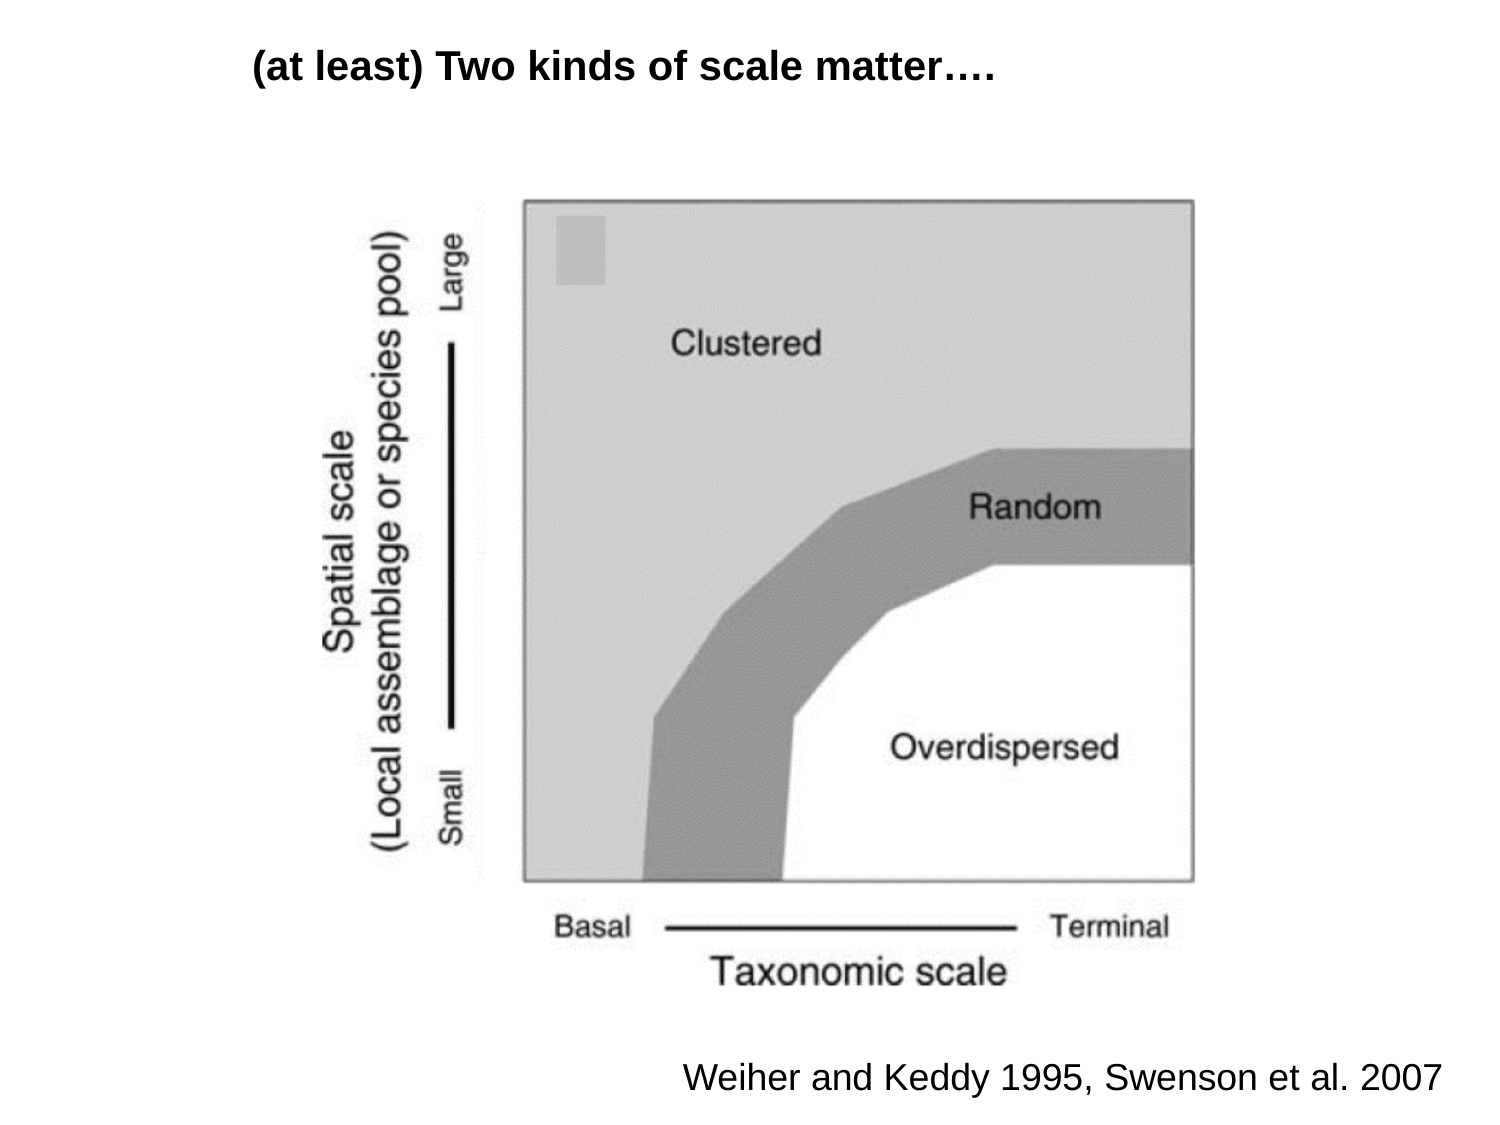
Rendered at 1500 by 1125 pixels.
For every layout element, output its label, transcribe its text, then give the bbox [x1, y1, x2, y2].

text_box (at least) Two kinds of scale matter…. [237, 30, 1011, 96]
text_box Weiher and Keddy 1995, Swenson et al. 2007 [668, 1045, 1459, 1106]
picture [113, 168, 1310, 1015]
